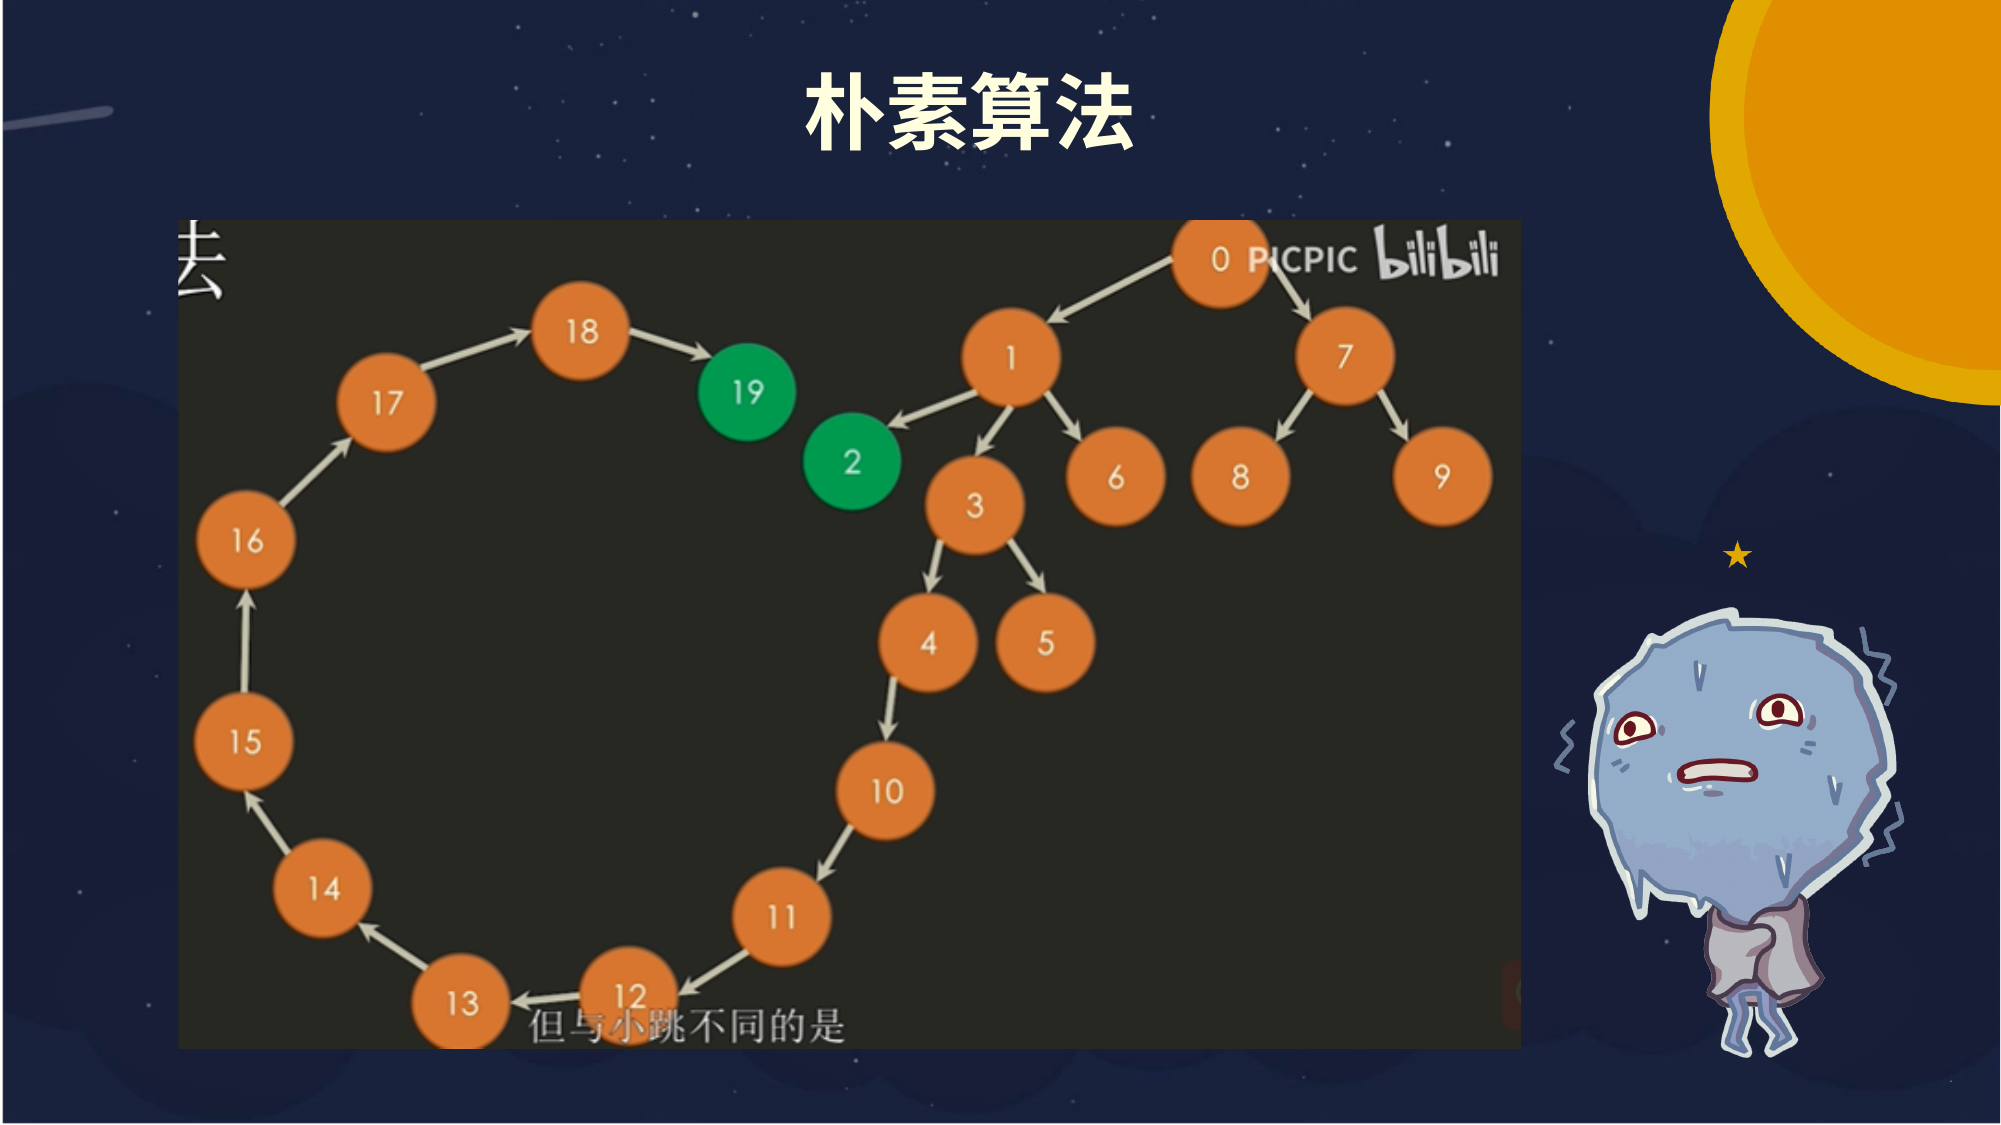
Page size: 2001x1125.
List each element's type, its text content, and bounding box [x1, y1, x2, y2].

text_box 朴素算法 [683, 53, 1258, 168]
picture [0, 0, 2001, 1125]
